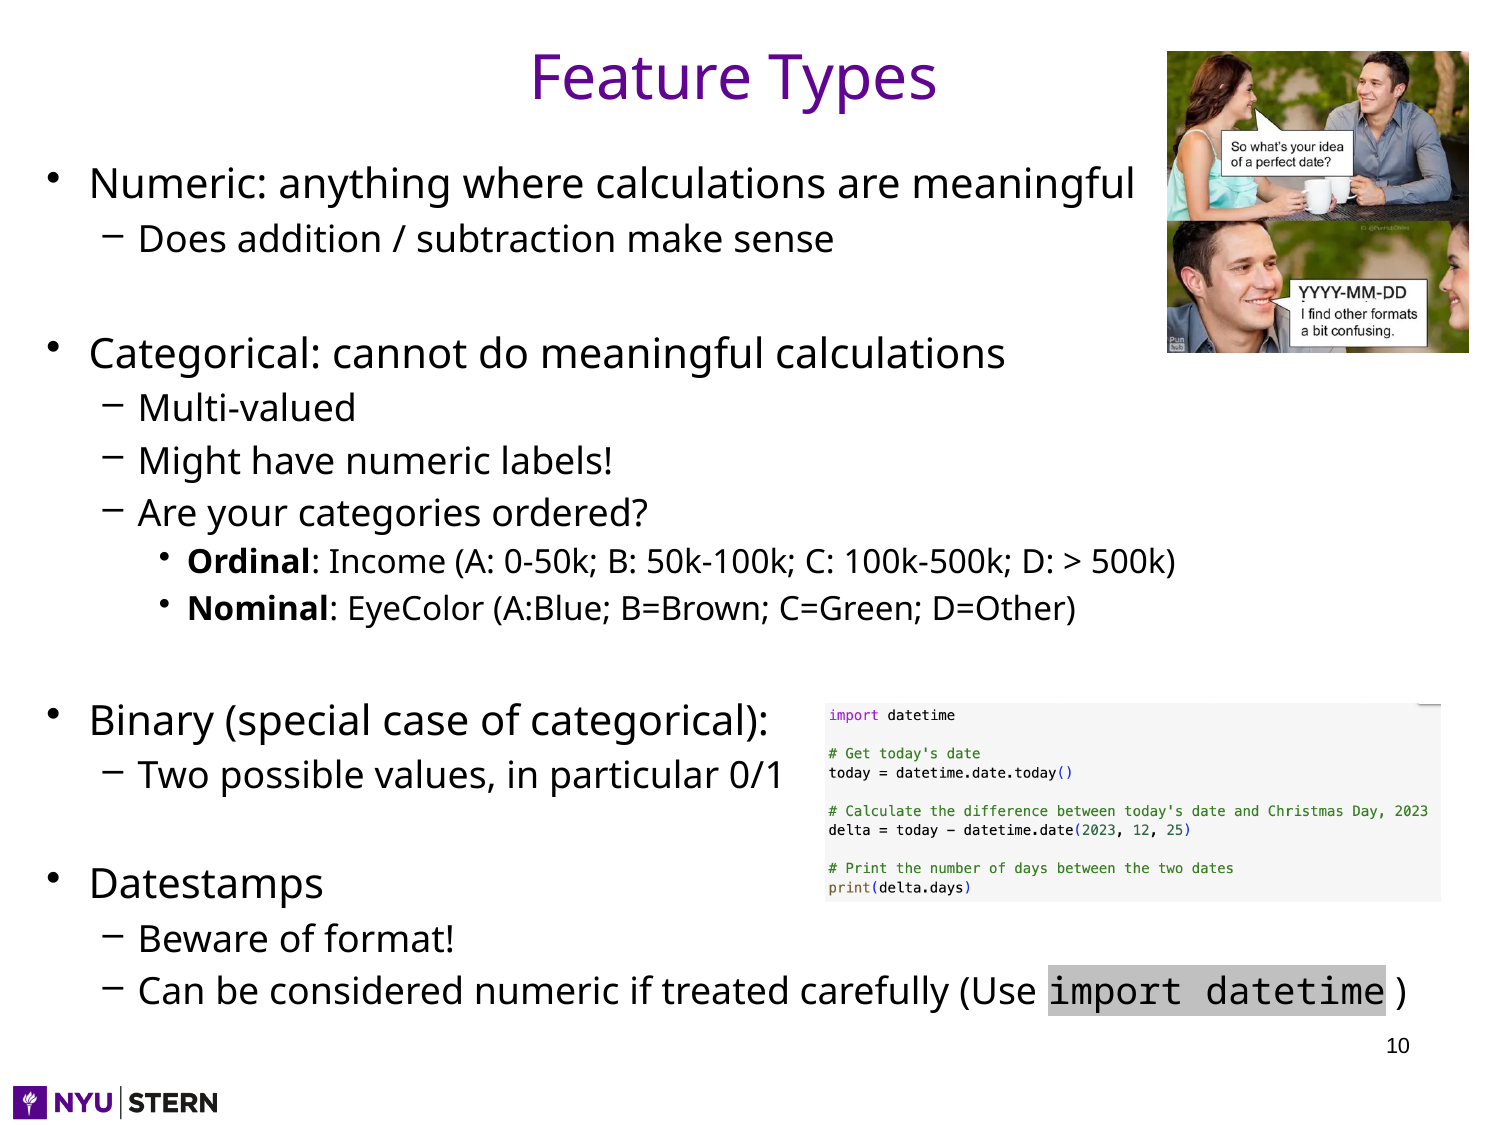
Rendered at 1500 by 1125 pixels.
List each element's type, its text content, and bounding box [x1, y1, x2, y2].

title Feature Types [58, 18, 1409, 131]
list Numeric: anything where calculations are meaningful Does addition / subtraction make sense Categorical: cannot do meaningful calculations Multi-valued Might have numeric labels! Are your categories ordered? Ordinal: Income (A: 0-50k; B: 50k-100k; C: 100k-500k; D: > 500k) Nominal: EyeColor (A:Blue; B=Brown; C=Green; D=Other) Binary (special case of categorical): Two possible values, in particular 0/1 Datestamps Beware of format! Can be considered numeric if treated carefully (Use import datetime ) [31, 149, 1469, 1074]
picture [1166, 50, 1469, 353]
slide_number 10 [1074, 1024, 1426, 1103]
picture [825, 703, 1441, 902]
picture [0, 1038, 230, 1125]
